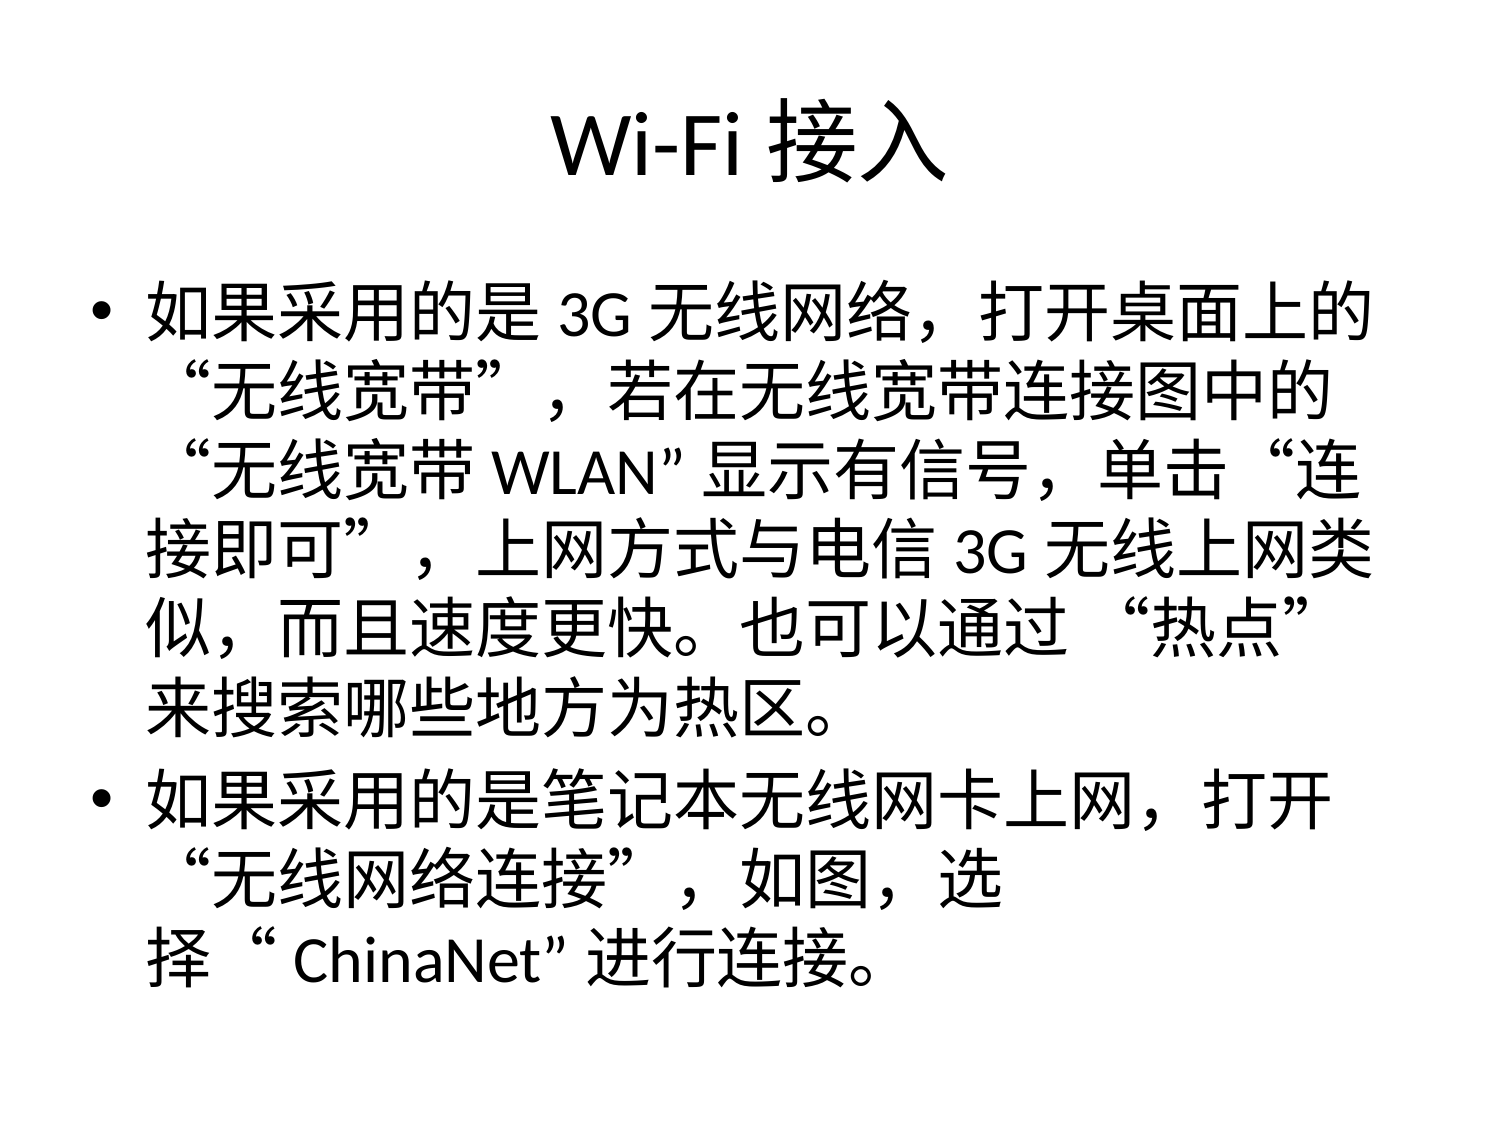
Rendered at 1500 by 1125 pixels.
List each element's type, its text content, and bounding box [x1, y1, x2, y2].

list 如果采用的是3G无线网络，打开桌面上的“无线宽带”，若在无线宽带连接图中的“无线宽带WLAN”显示有信号，单击“连接即可”，上网方式与电信3G无线上网类似，而且速度更快。也可以通过 “热点”来搜索哪些地方为热区。 如果采用的是笔记本无线网卡上网，打开“无线网络连接”，如图，选择“ChinaNet”进行连接。 [75, 262, 1425, 1005]
title Wi-Fi接入 [75, 45, 1425, 233]
